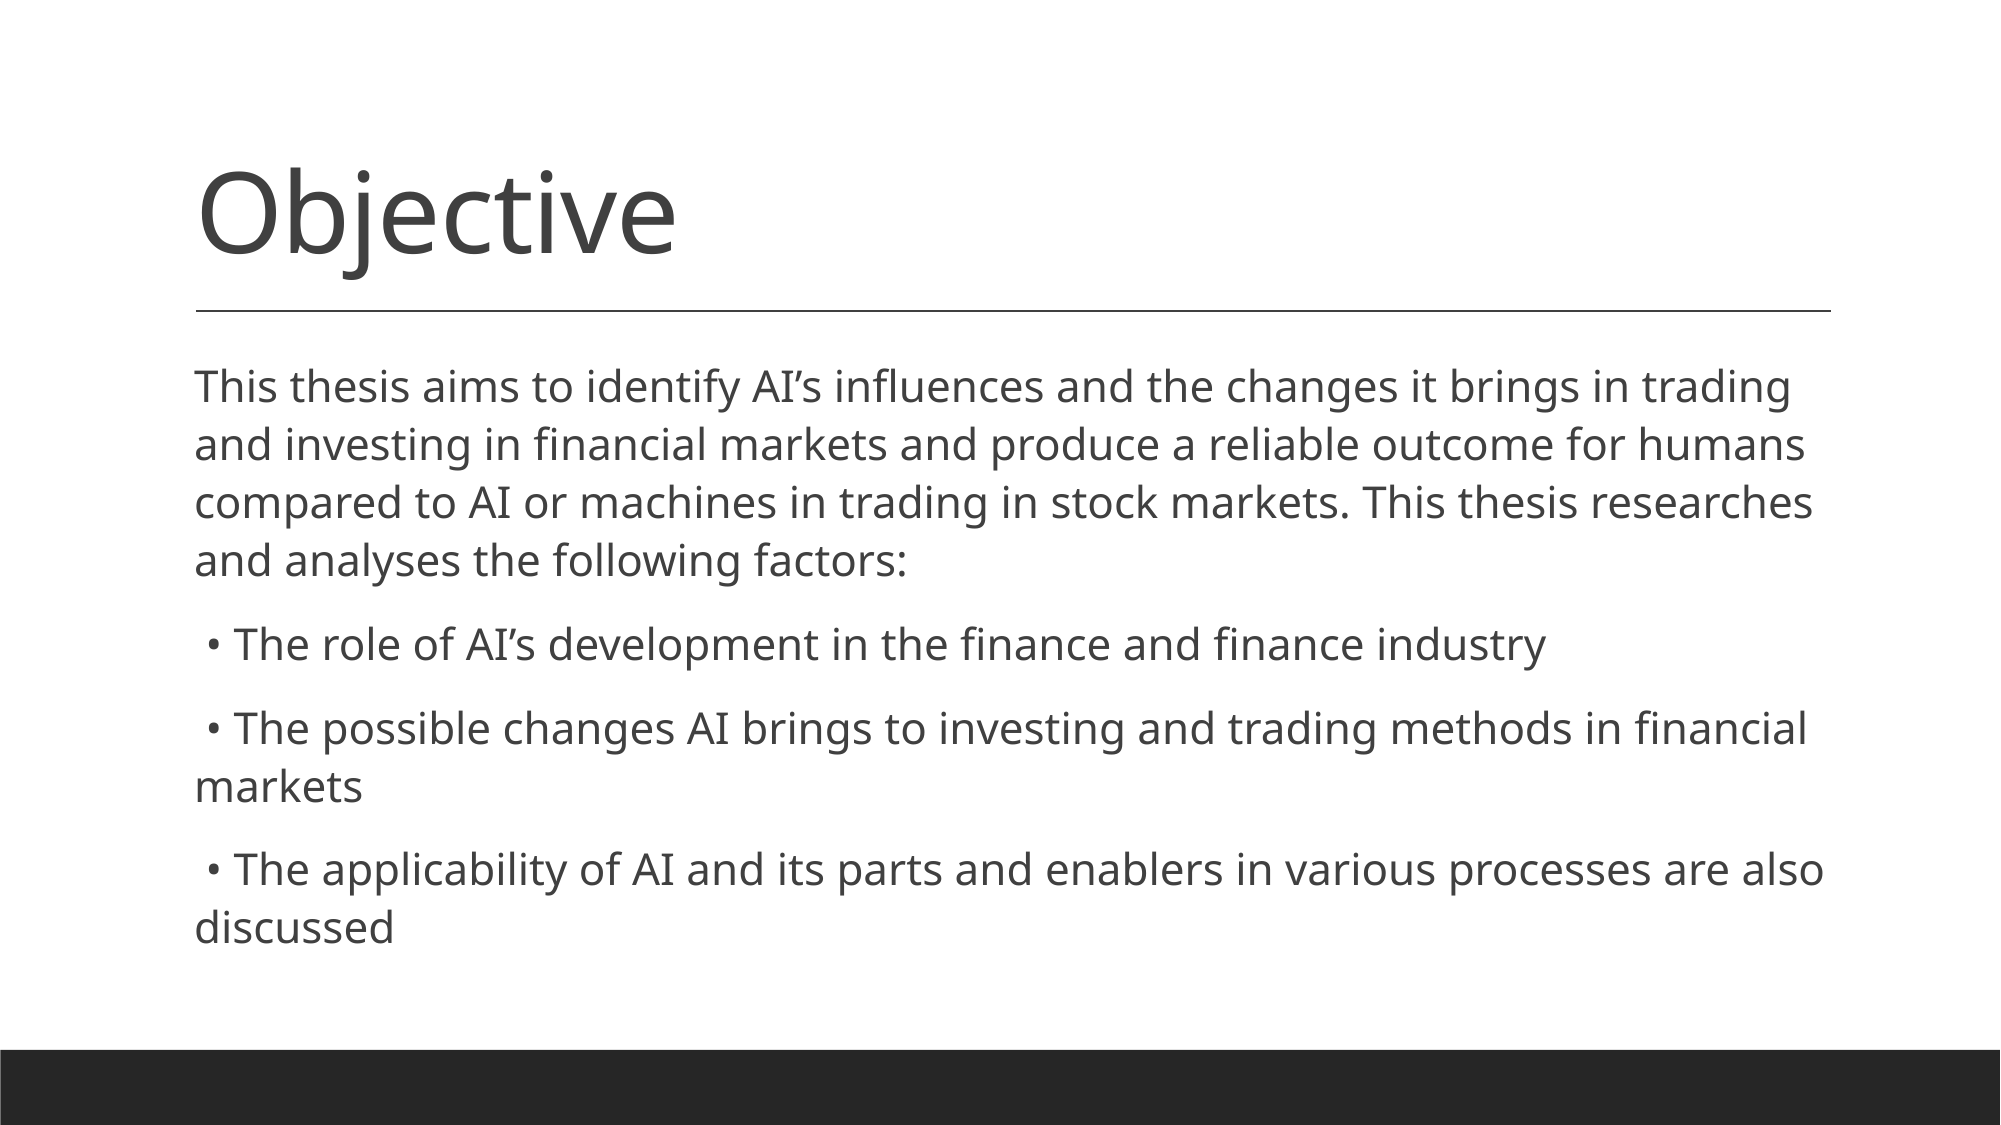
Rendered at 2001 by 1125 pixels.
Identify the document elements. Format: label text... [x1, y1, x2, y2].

title Objective [180, 47, 1830, 285]
list This thesis aims to identify AI’s influences and the changes it brings in trading and investing in financial markets and produce a reliable outcome for humans compared to AI or machines in trading in stock markets. This thesis researches and analyses the following factors: • The role of AI’s development in the finance and finance industry • The possible changes AI brings to investing and trading methods in financial markets • The applicability of AI and its parts and enablers in various processes are also discussed [180, 345, 1830, 963]
